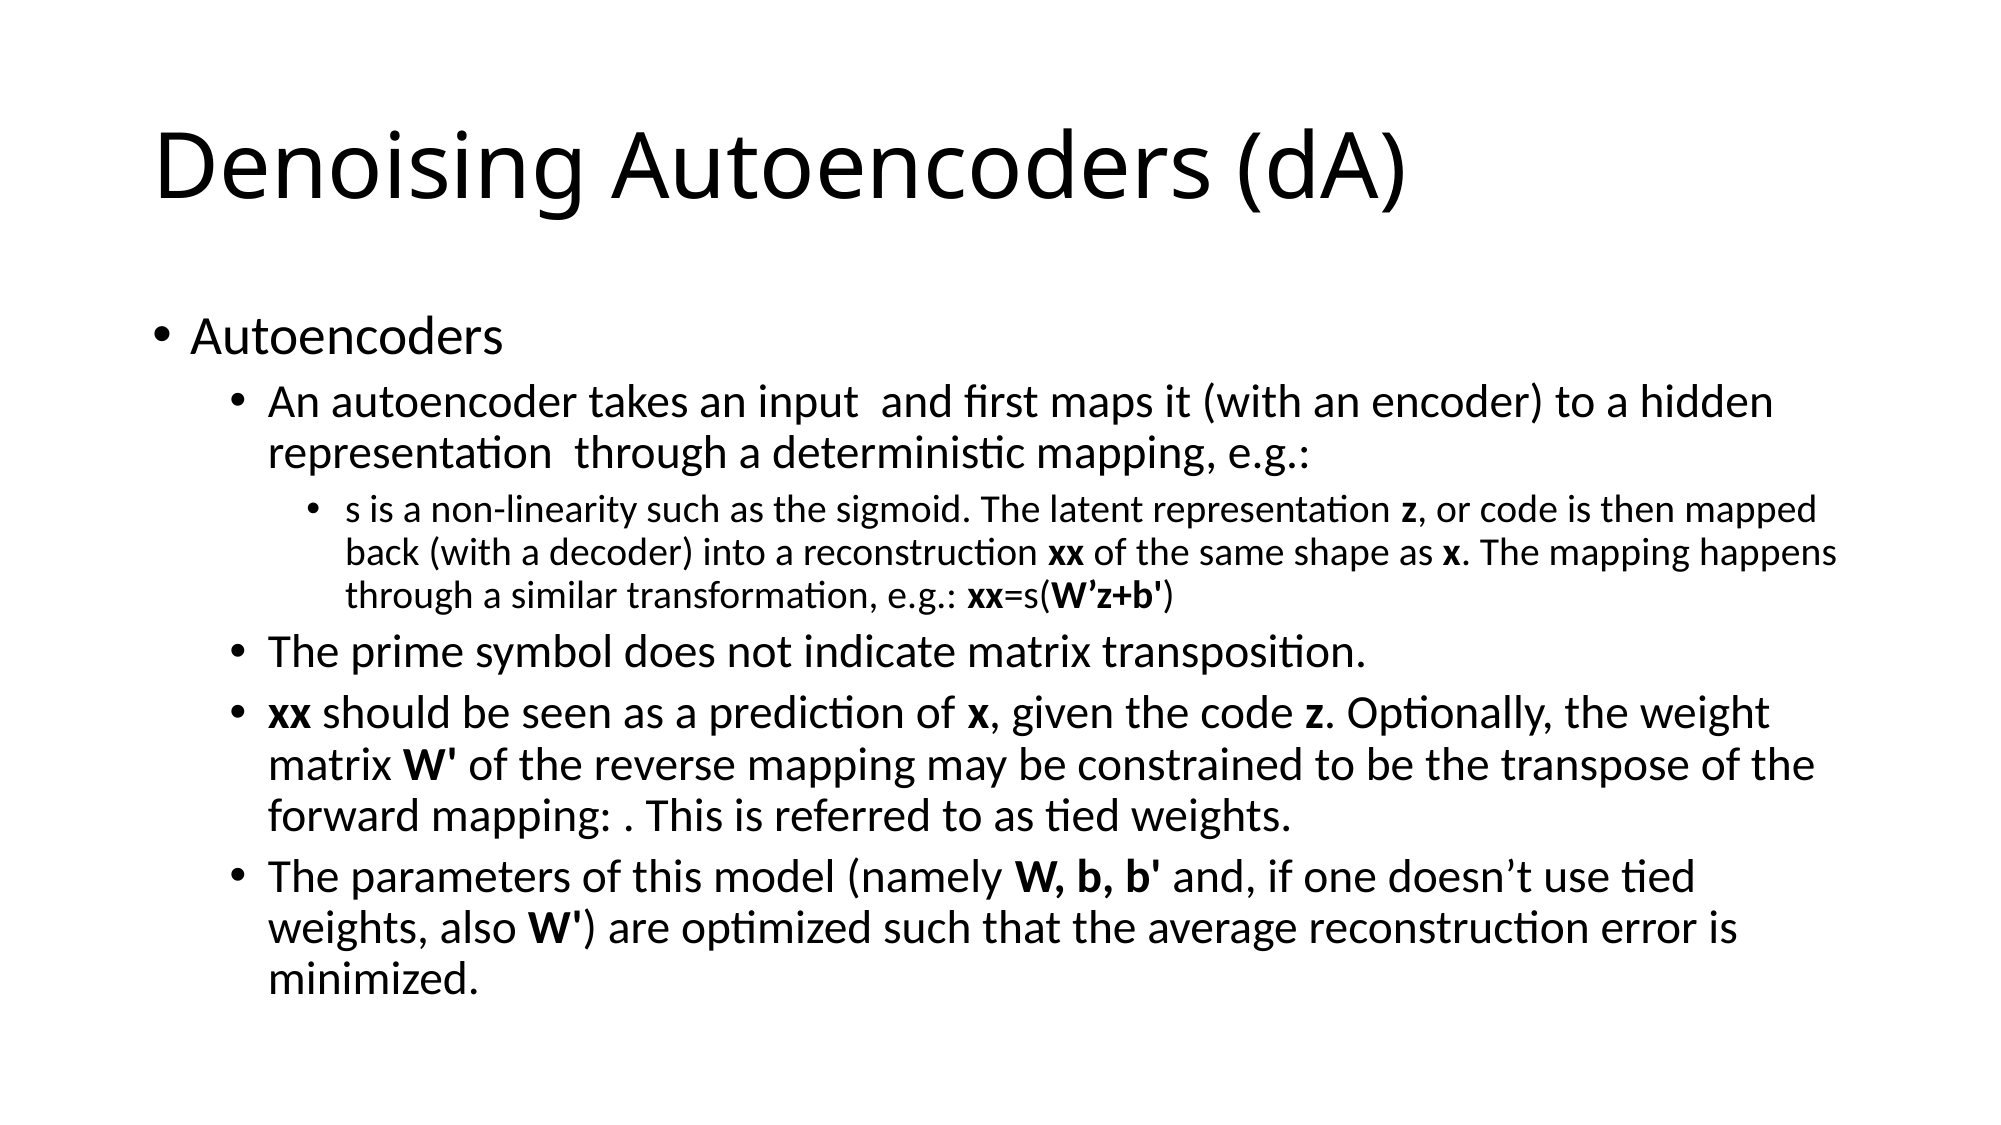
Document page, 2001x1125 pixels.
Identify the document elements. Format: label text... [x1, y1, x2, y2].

title Denoising Autoencoders (dA) [137, 59, 1863, 278]
